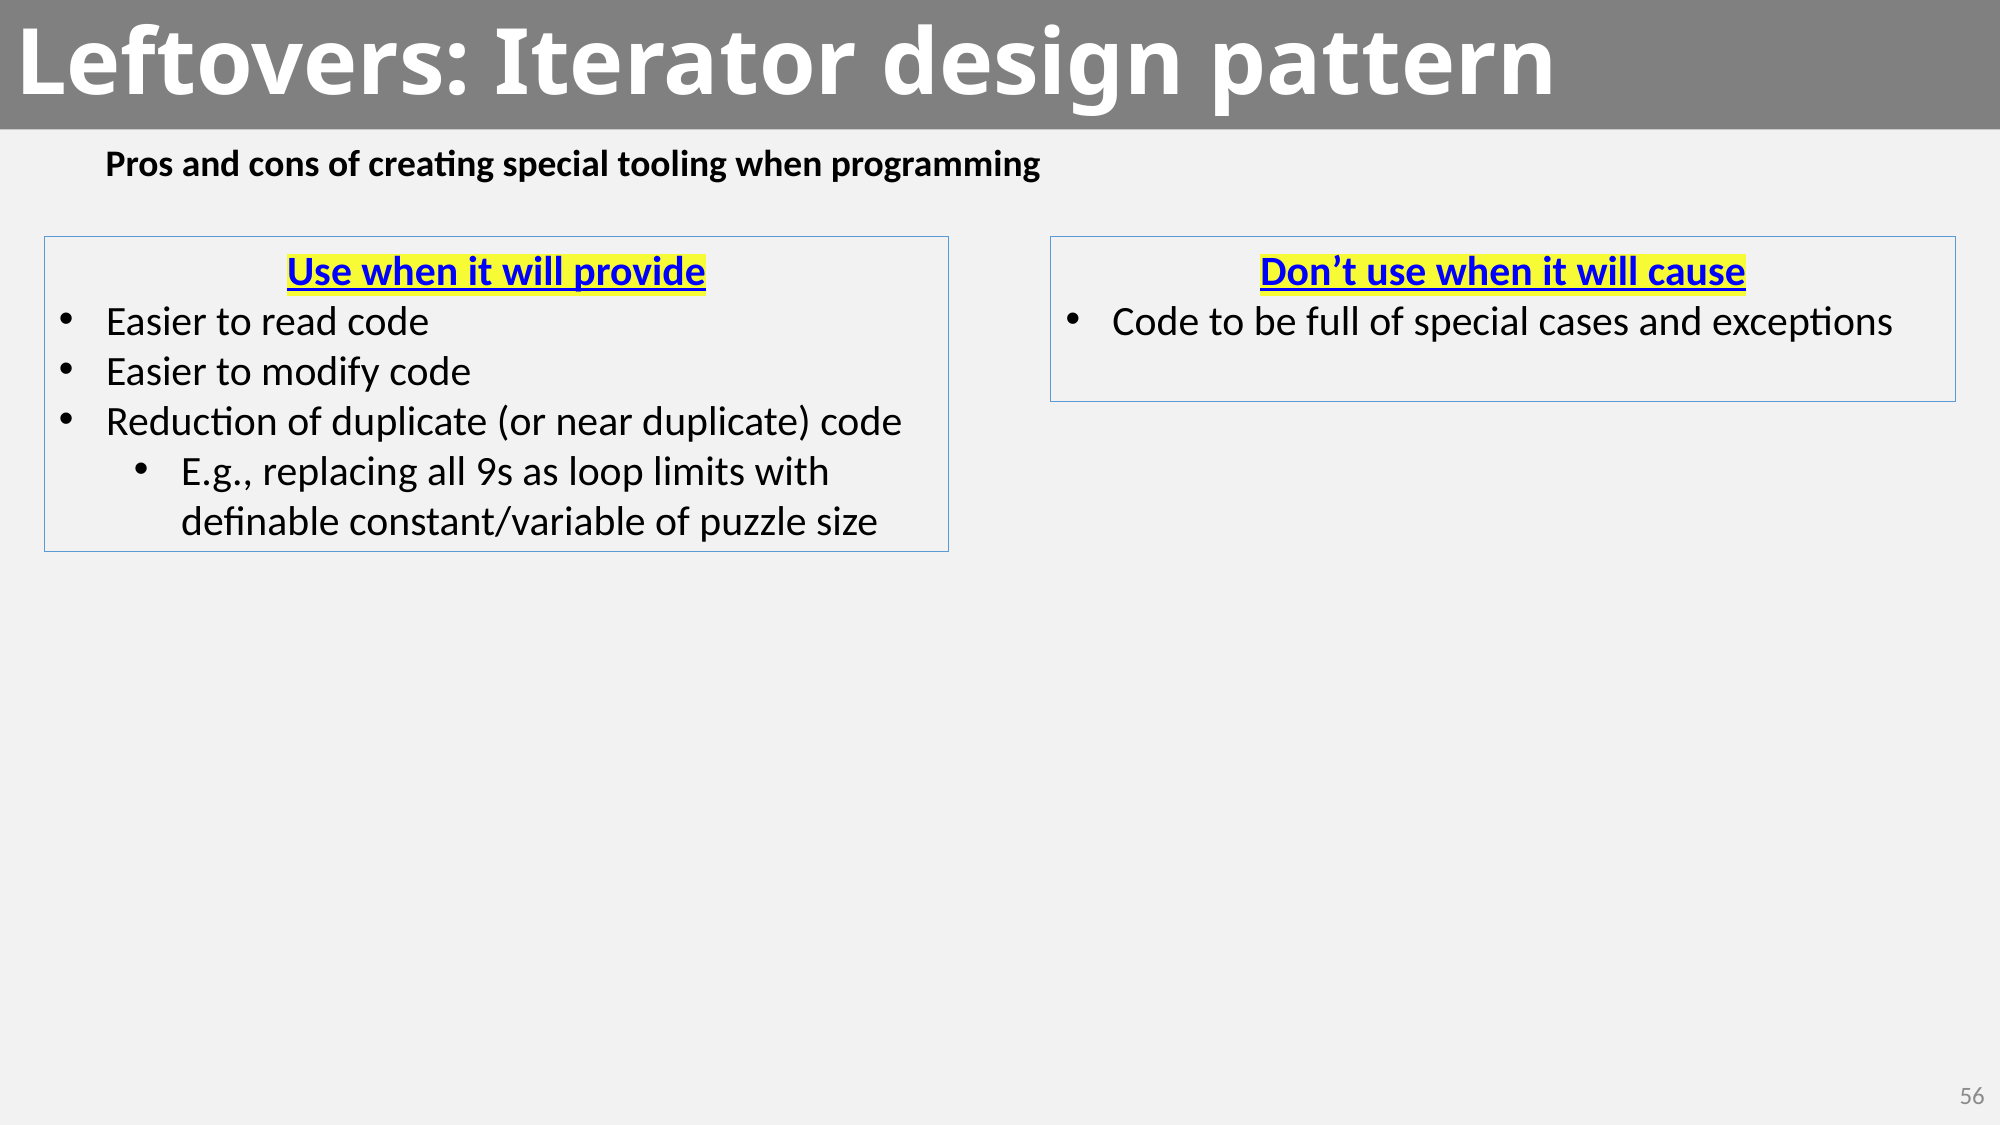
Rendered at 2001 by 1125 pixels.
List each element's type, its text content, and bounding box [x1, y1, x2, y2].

slide_number 56 [1550, 1065, 2000, 1125]
text_box Don’t use when it will cause Code to be full of special cases and exceptions [1050, 236, 1956, 402]
text_box Use when it will provide Easier to read code Easier to modify code Reduction of duplicate (or near duplicate) code E.g., replacing all 9s as loop limits with definable constant/variable of puzzle size [44, 236, 949, 552]
text_box Pros and cons of creating special tooling when programming [68, 131, 1079, 192]
title Leftovers: Iterator design pattern [0, 0, 2000, 130]
